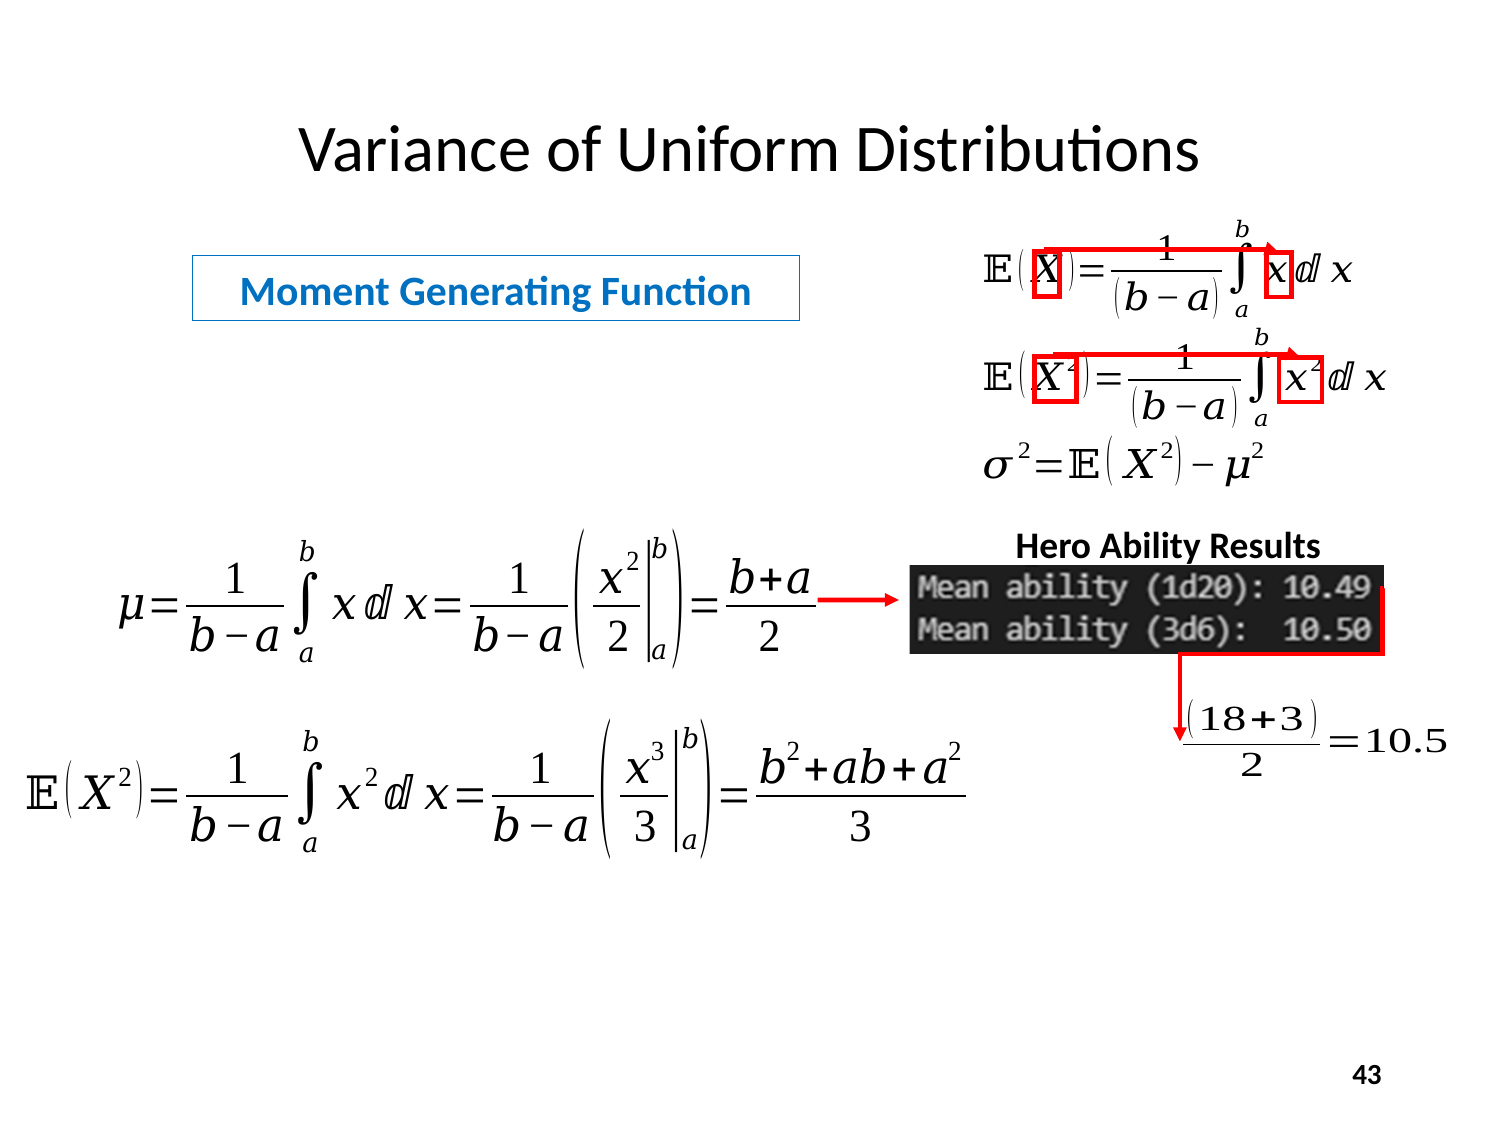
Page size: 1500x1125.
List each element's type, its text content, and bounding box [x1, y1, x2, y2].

picture [909, 564, 1384, 654]
title Variance of Uniform Distributions [103, 59, 1397, 241]
slide_number 43 [1059, 1042, 1397, 1103]
text_box [1033, 356, 1078, 402]
text_box Hero Ability Results [996, 513, 1341, 564]
text_box [1278, 356, 1323, 403]
text_box Moment Generating Function [192, 255, 800, 321]
text_box [1265, 251, 1292, 298]
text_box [1179, 588, 1383, 742]
text_box [1033, 251, 1060, 297]
